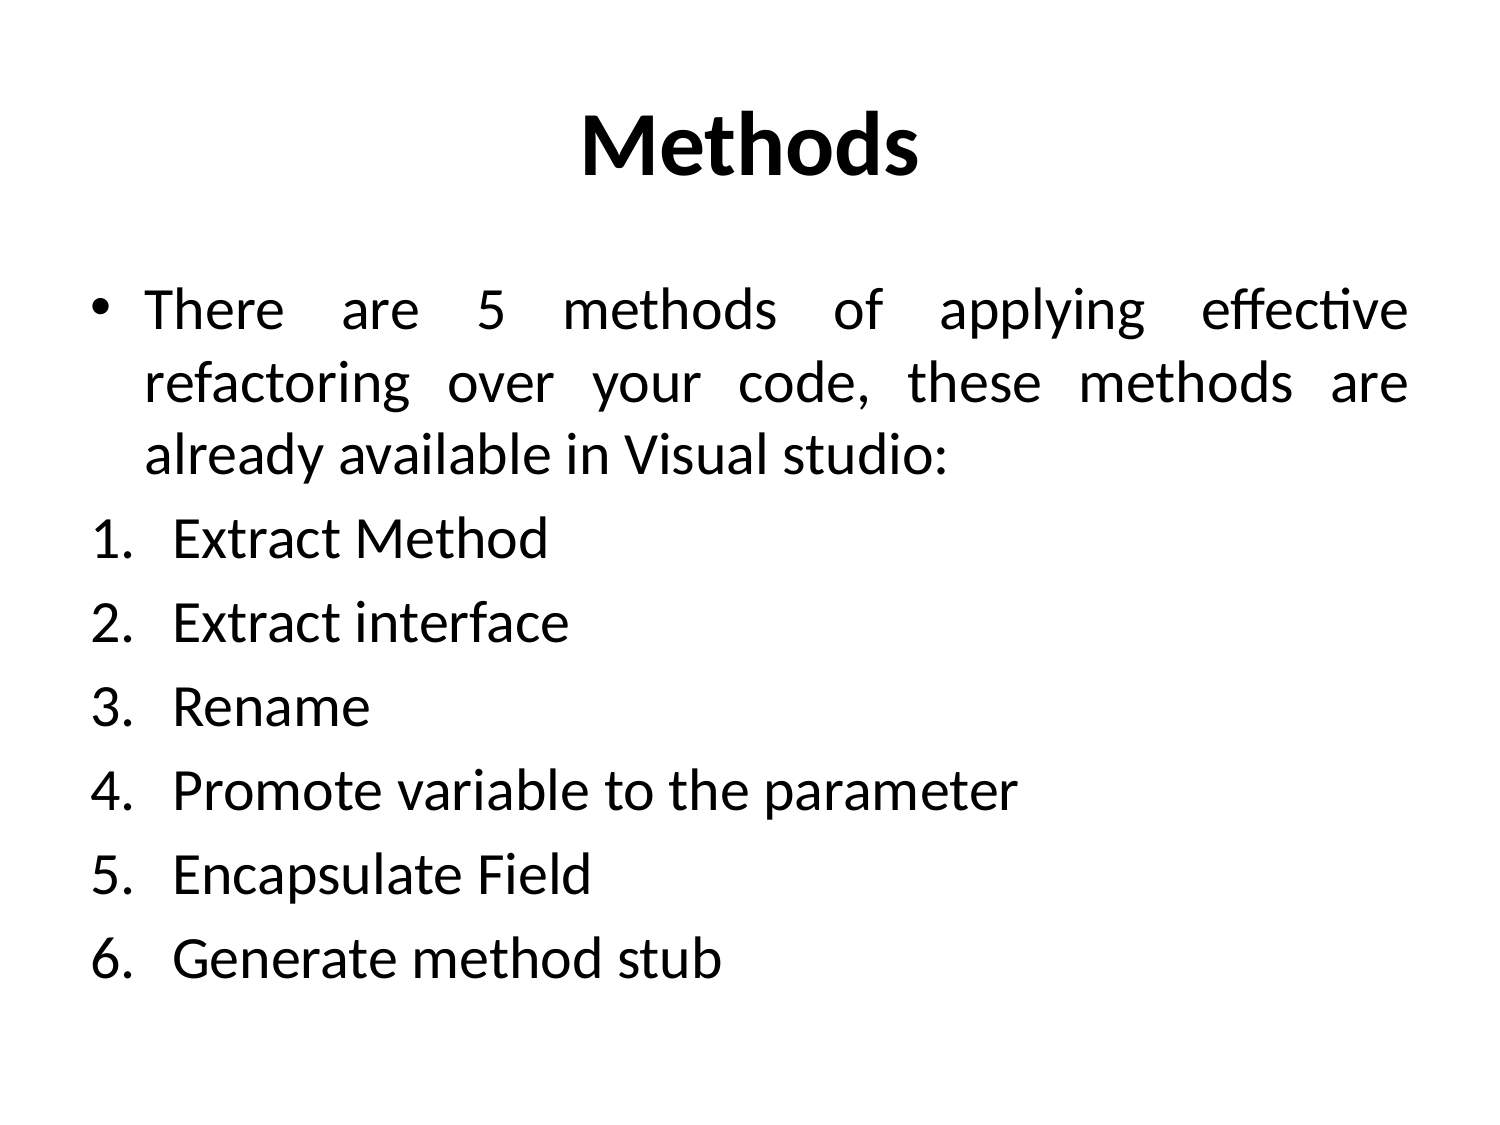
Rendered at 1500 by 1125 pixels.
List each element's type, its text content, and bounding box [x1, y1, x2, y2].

title Methods [75, 45, 1425, 233]
list There are 5 methods of applying effective refactoring over your code, these methods are already available in Visual studio: Extract Method Extract interface Rename Promote variable to the parameter Encapsulate Field Generate method stub [75, 262, 1425, 1005]
